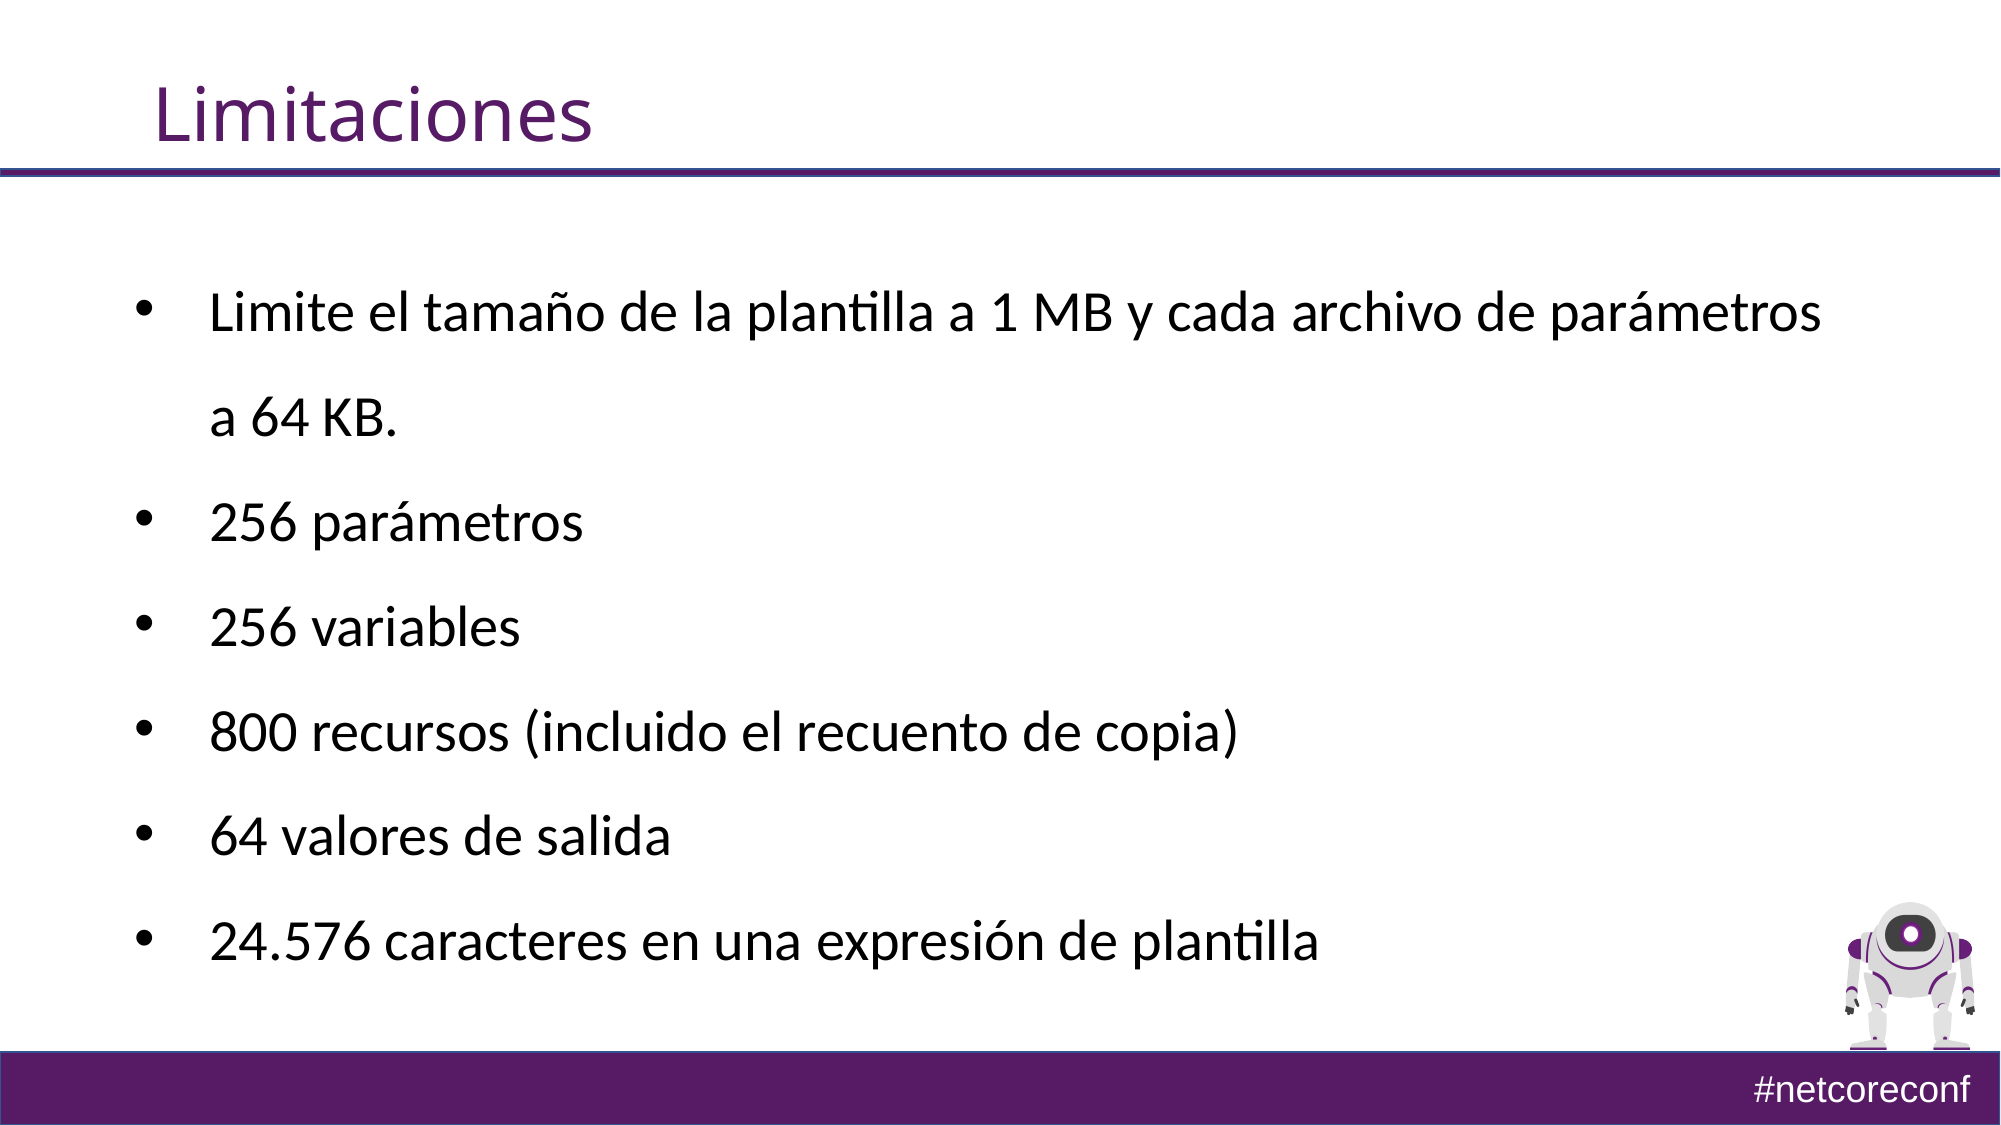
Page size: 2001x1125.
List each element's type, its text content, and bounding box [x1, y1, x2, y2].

picture [1845, 902, 1975, 1050]
text_box Limite el tamaño de la plantilla a 1 MB y cada archivo de parámetros a 64 KB. 256 parámetros 256 variables 800 recursos (incluido el recuento de copia) 64 valores de salida 24.576 caracteres en una expresión de plantilla [119, 230, 1845, 1048]
title Limitaciones [137, 20, 1863, 213]
